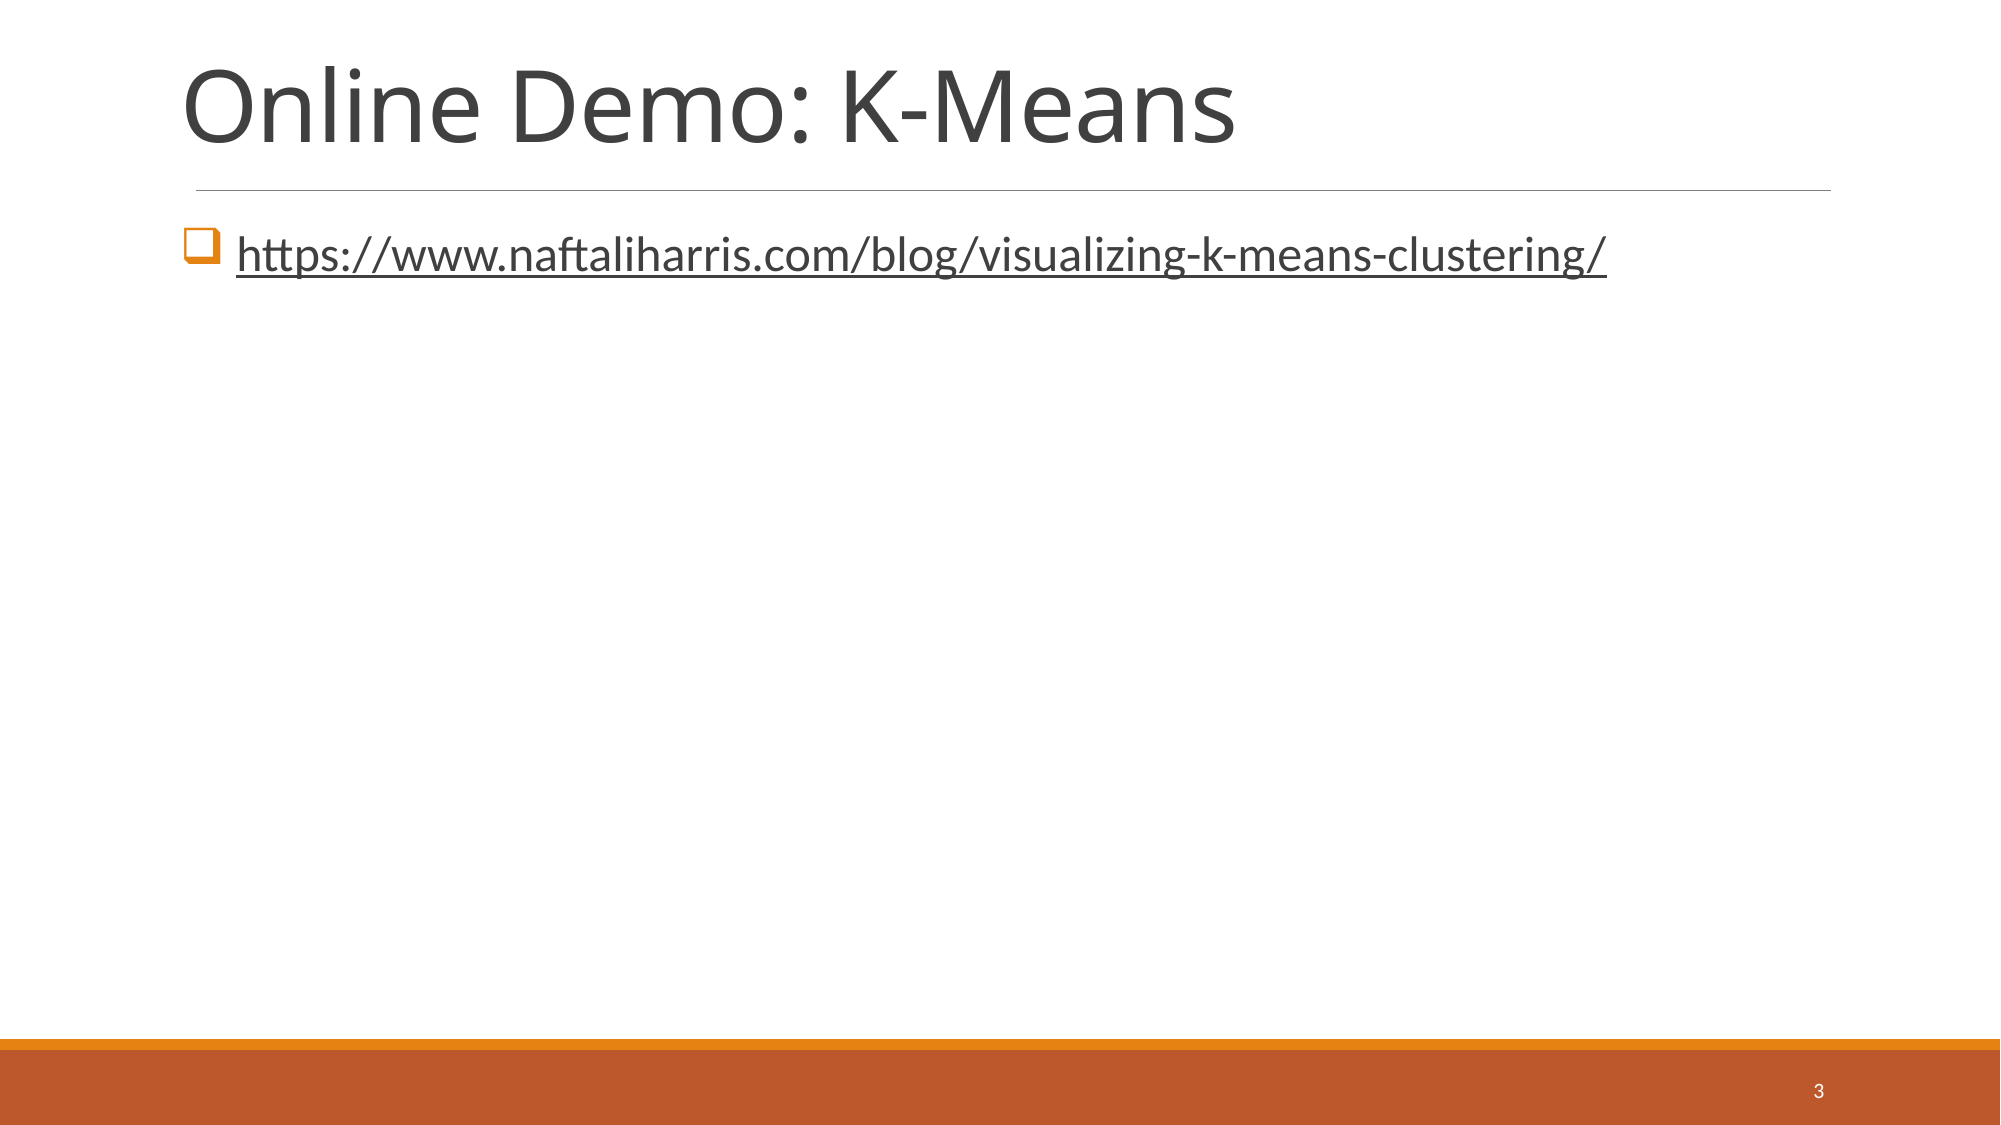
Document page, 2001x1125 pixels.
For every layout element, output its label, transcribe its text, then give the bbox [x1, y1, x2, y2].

slide_number 3 [1624, 1059, 1840, 1120]
list https://www.naftaliharris.com/blog/visualizing-k-means-clustering/ [180, 220, 1830, 963]
title Online Demo: K-Means [165, 8, 1815, 171]
